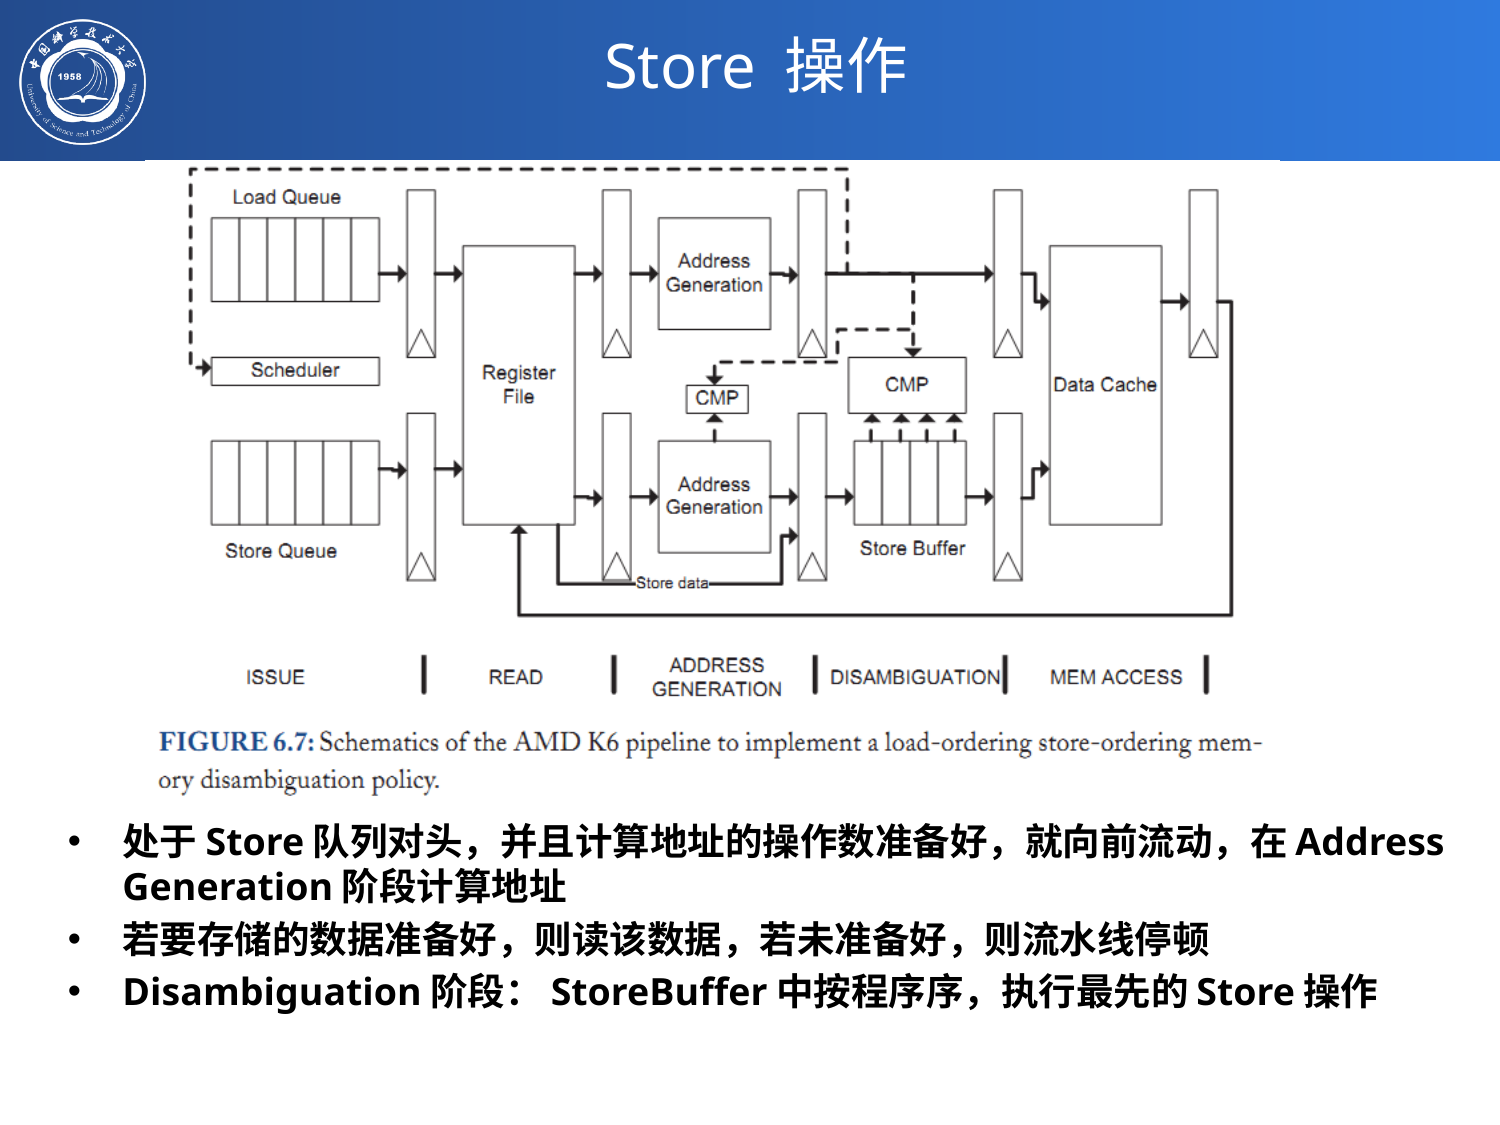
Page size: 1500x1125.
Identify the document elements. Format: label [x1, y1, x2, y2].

title [76, 19, 1436, 109]
list [52, 810, 1500, 1024]
picture [145, 160, 1280, 801]
picture [19, 19, 146, 145]
